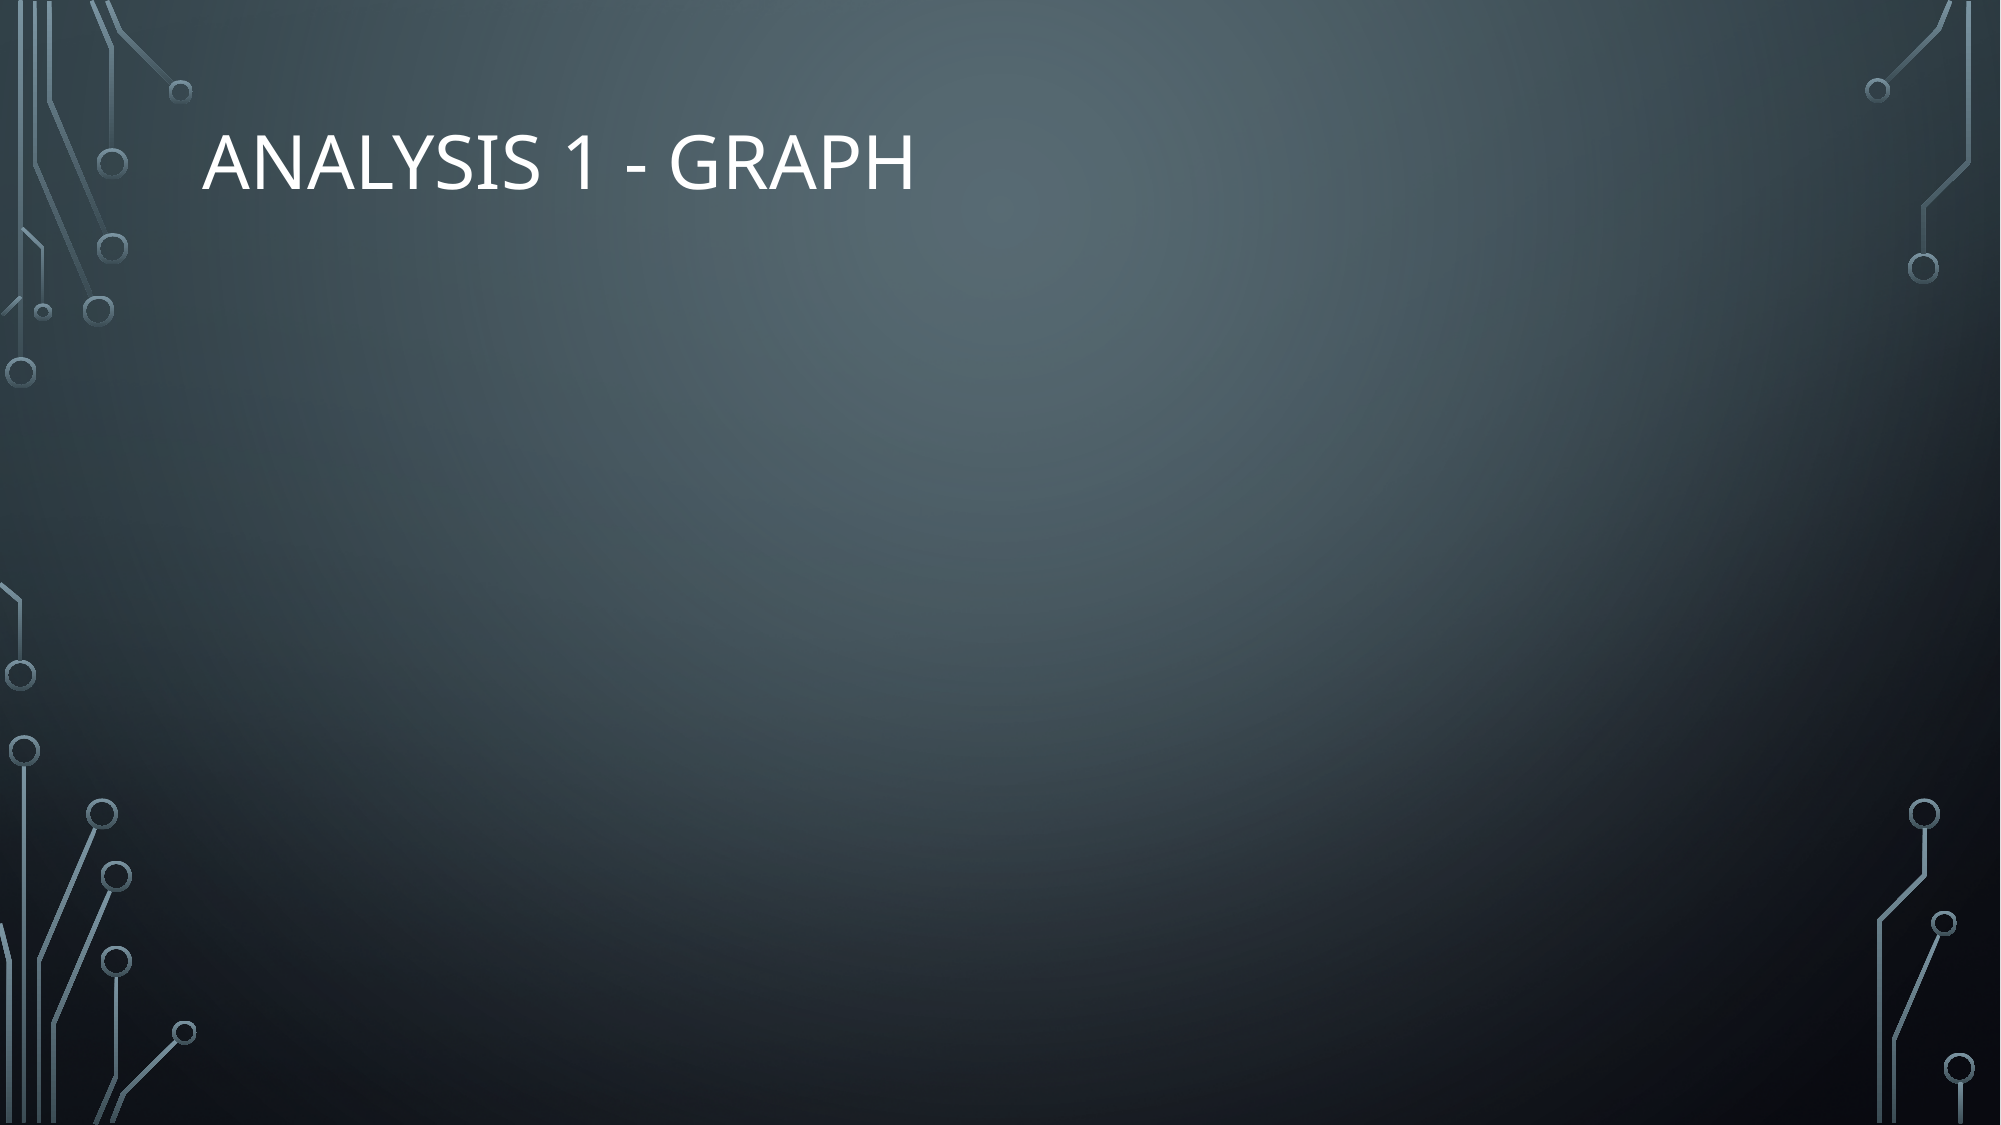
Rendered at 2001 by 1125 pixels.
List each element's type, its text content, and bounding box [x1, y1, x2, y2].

title Analysis 1 - graph [187, 65, 1813, 266]
